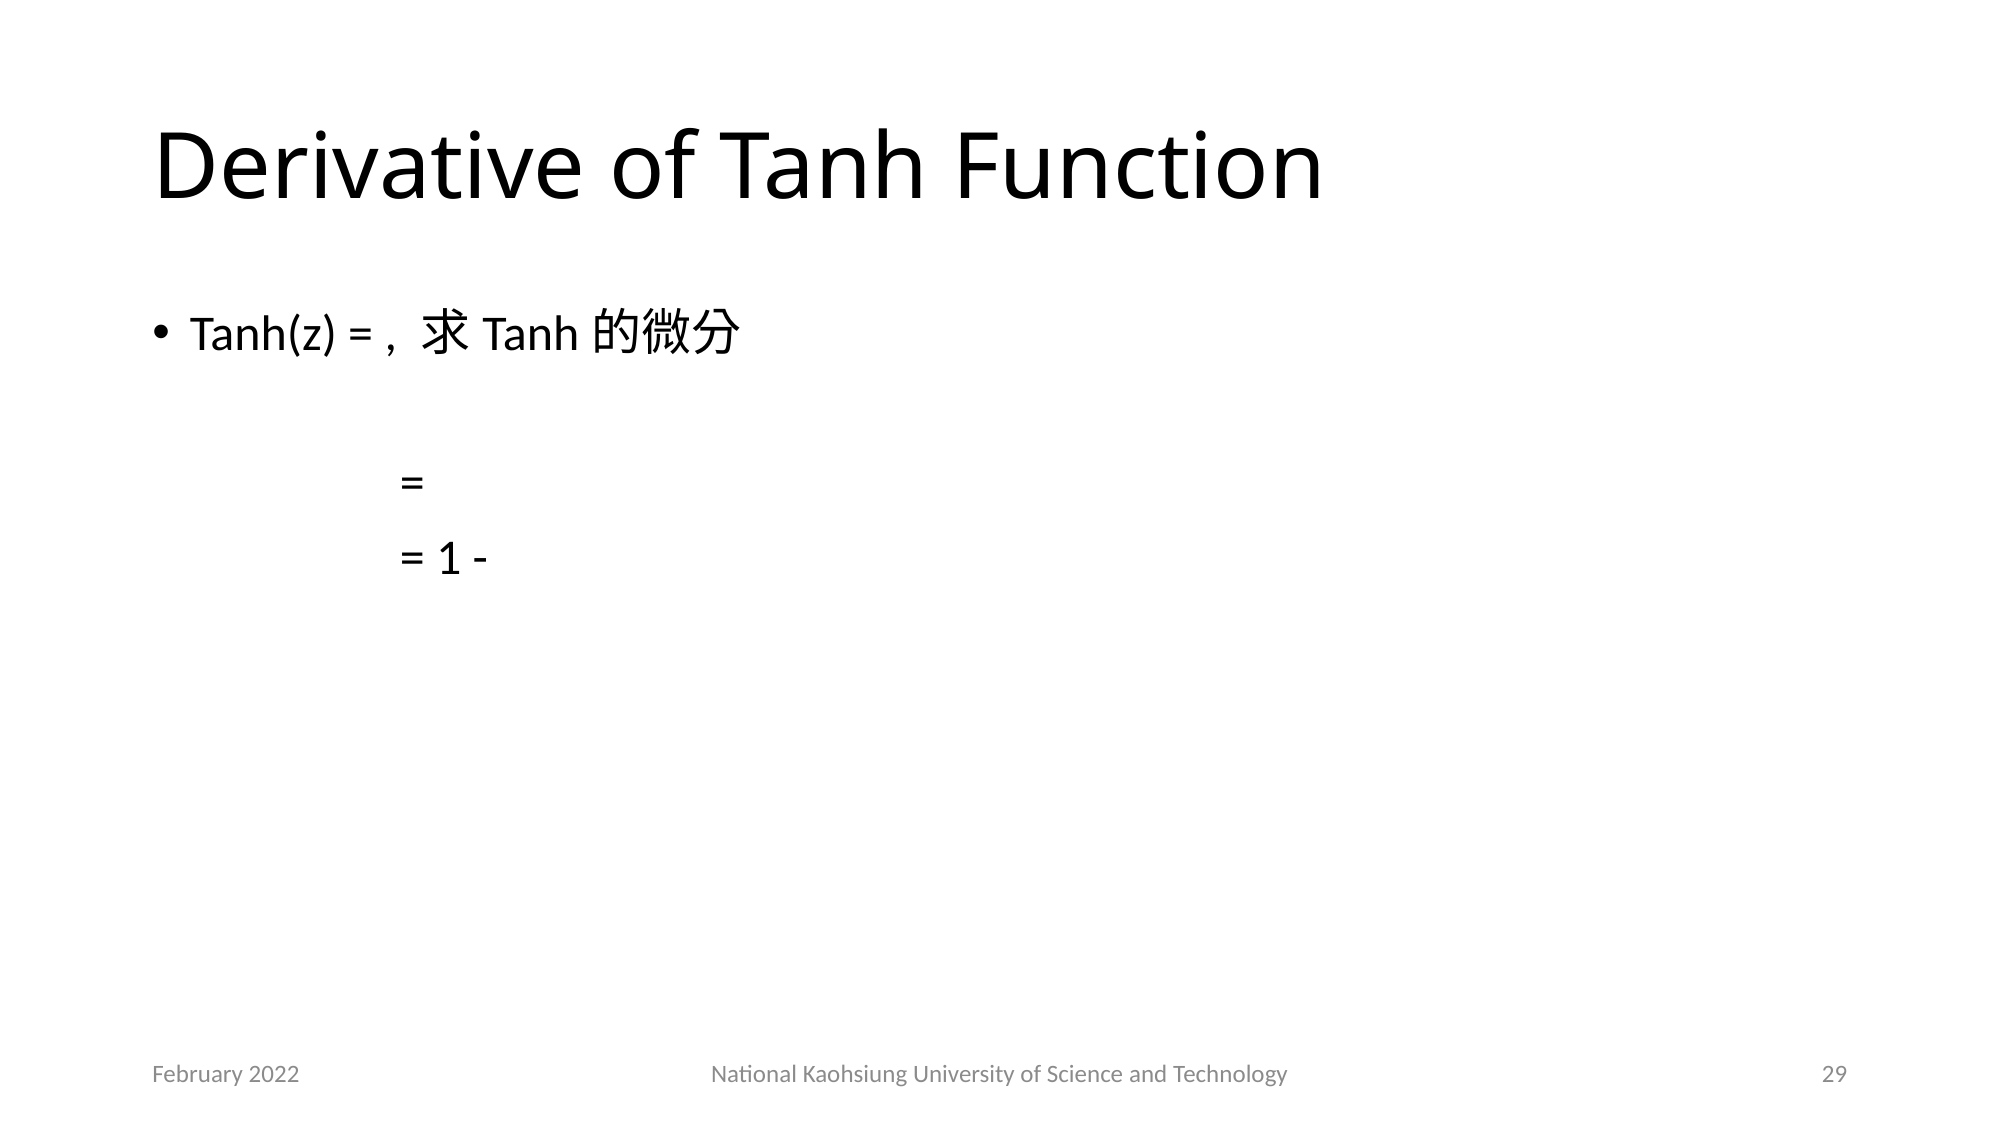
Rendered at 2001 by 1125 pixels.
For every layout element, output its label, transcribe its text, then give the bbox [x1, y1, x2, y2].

footer National Kaohsiung University of Science and Technology [662, 1042, 1338, 1103]
slide_number 29 [1412, 1042, 1863, 1103]
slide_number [137, 1042, 588, 1103]
title Derivative of Tanh Function [137, 59, 1863, 278]
